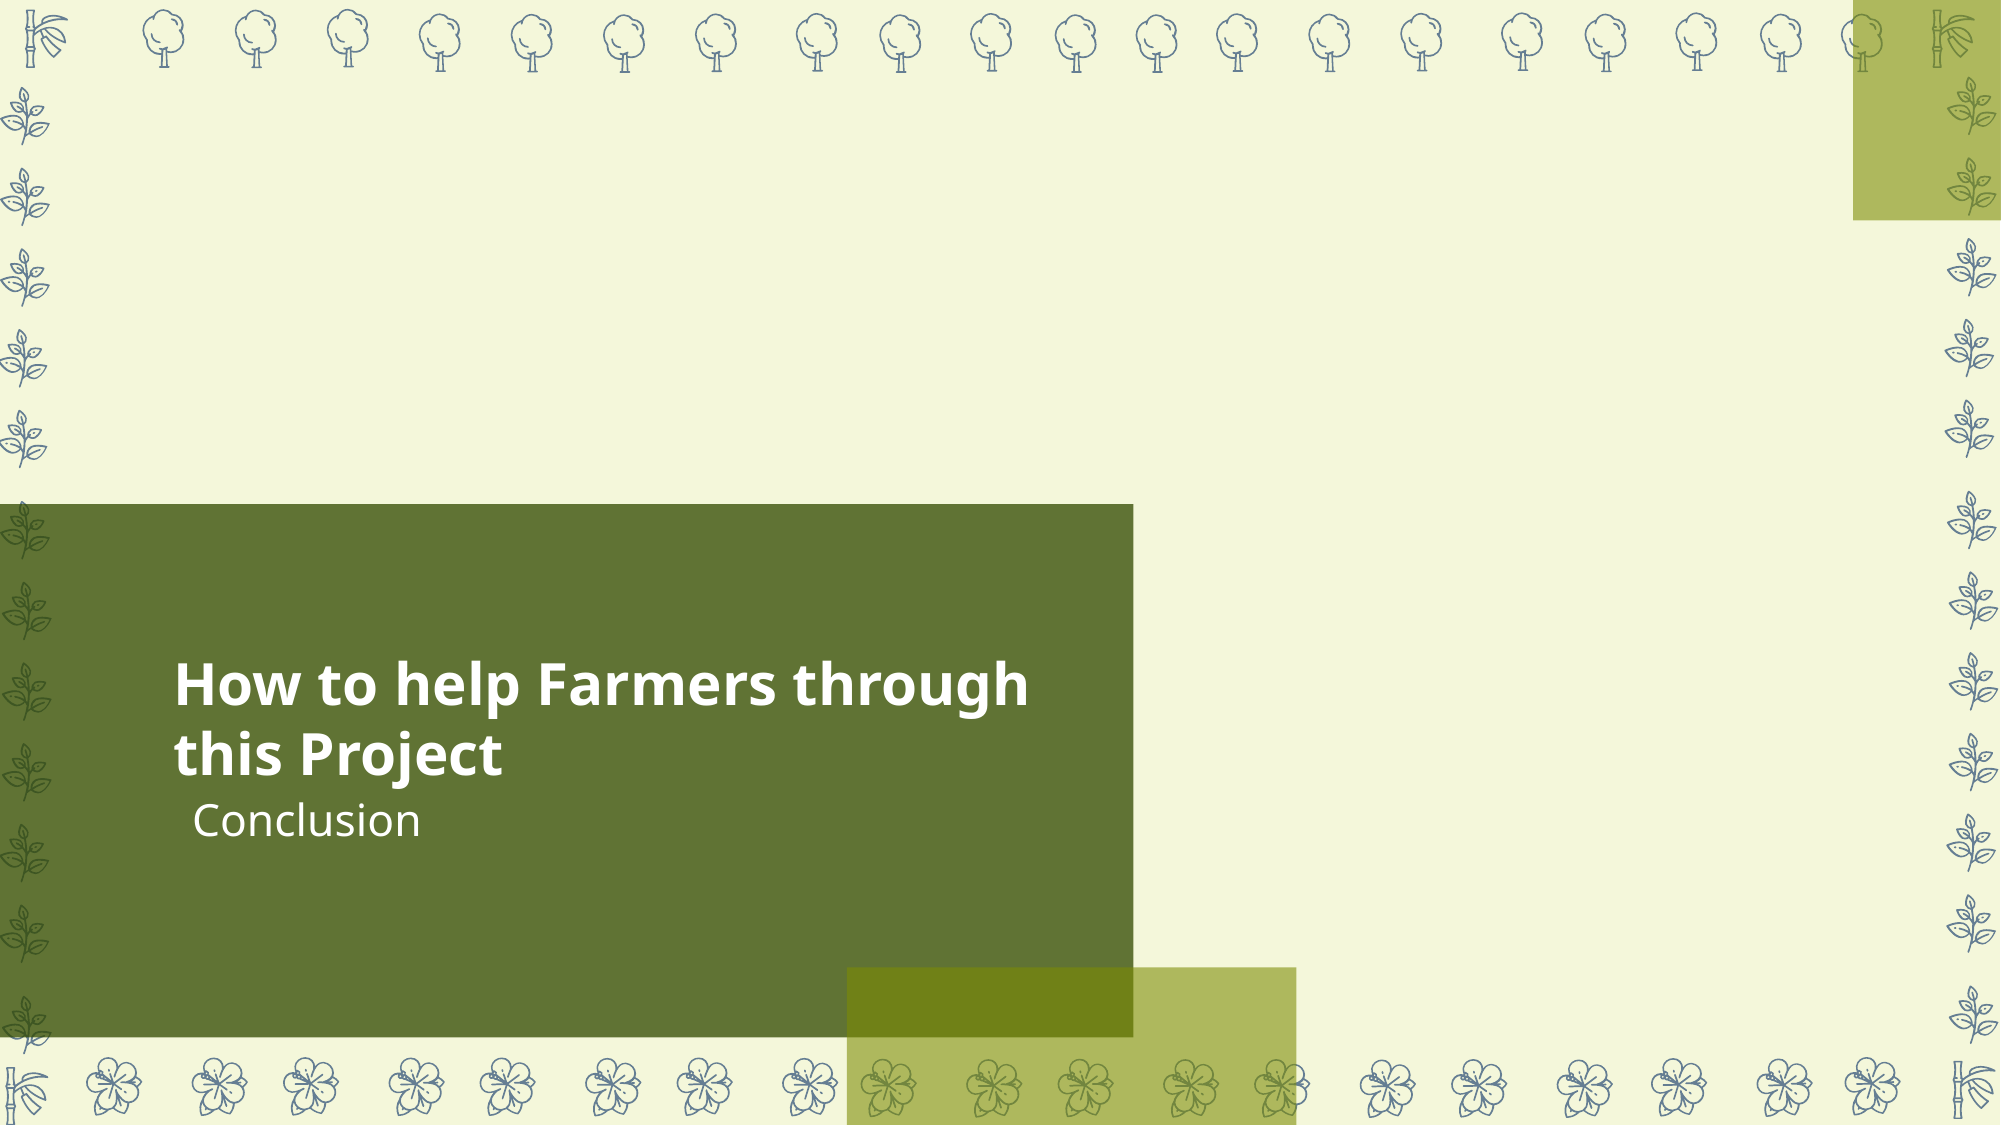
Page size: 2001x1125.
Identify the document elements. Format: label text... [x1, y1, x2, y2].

subtitle Conclusion [158, 777, 776, 951]
title How to help Farmers through this Project [158, 624, 1134, 809]
